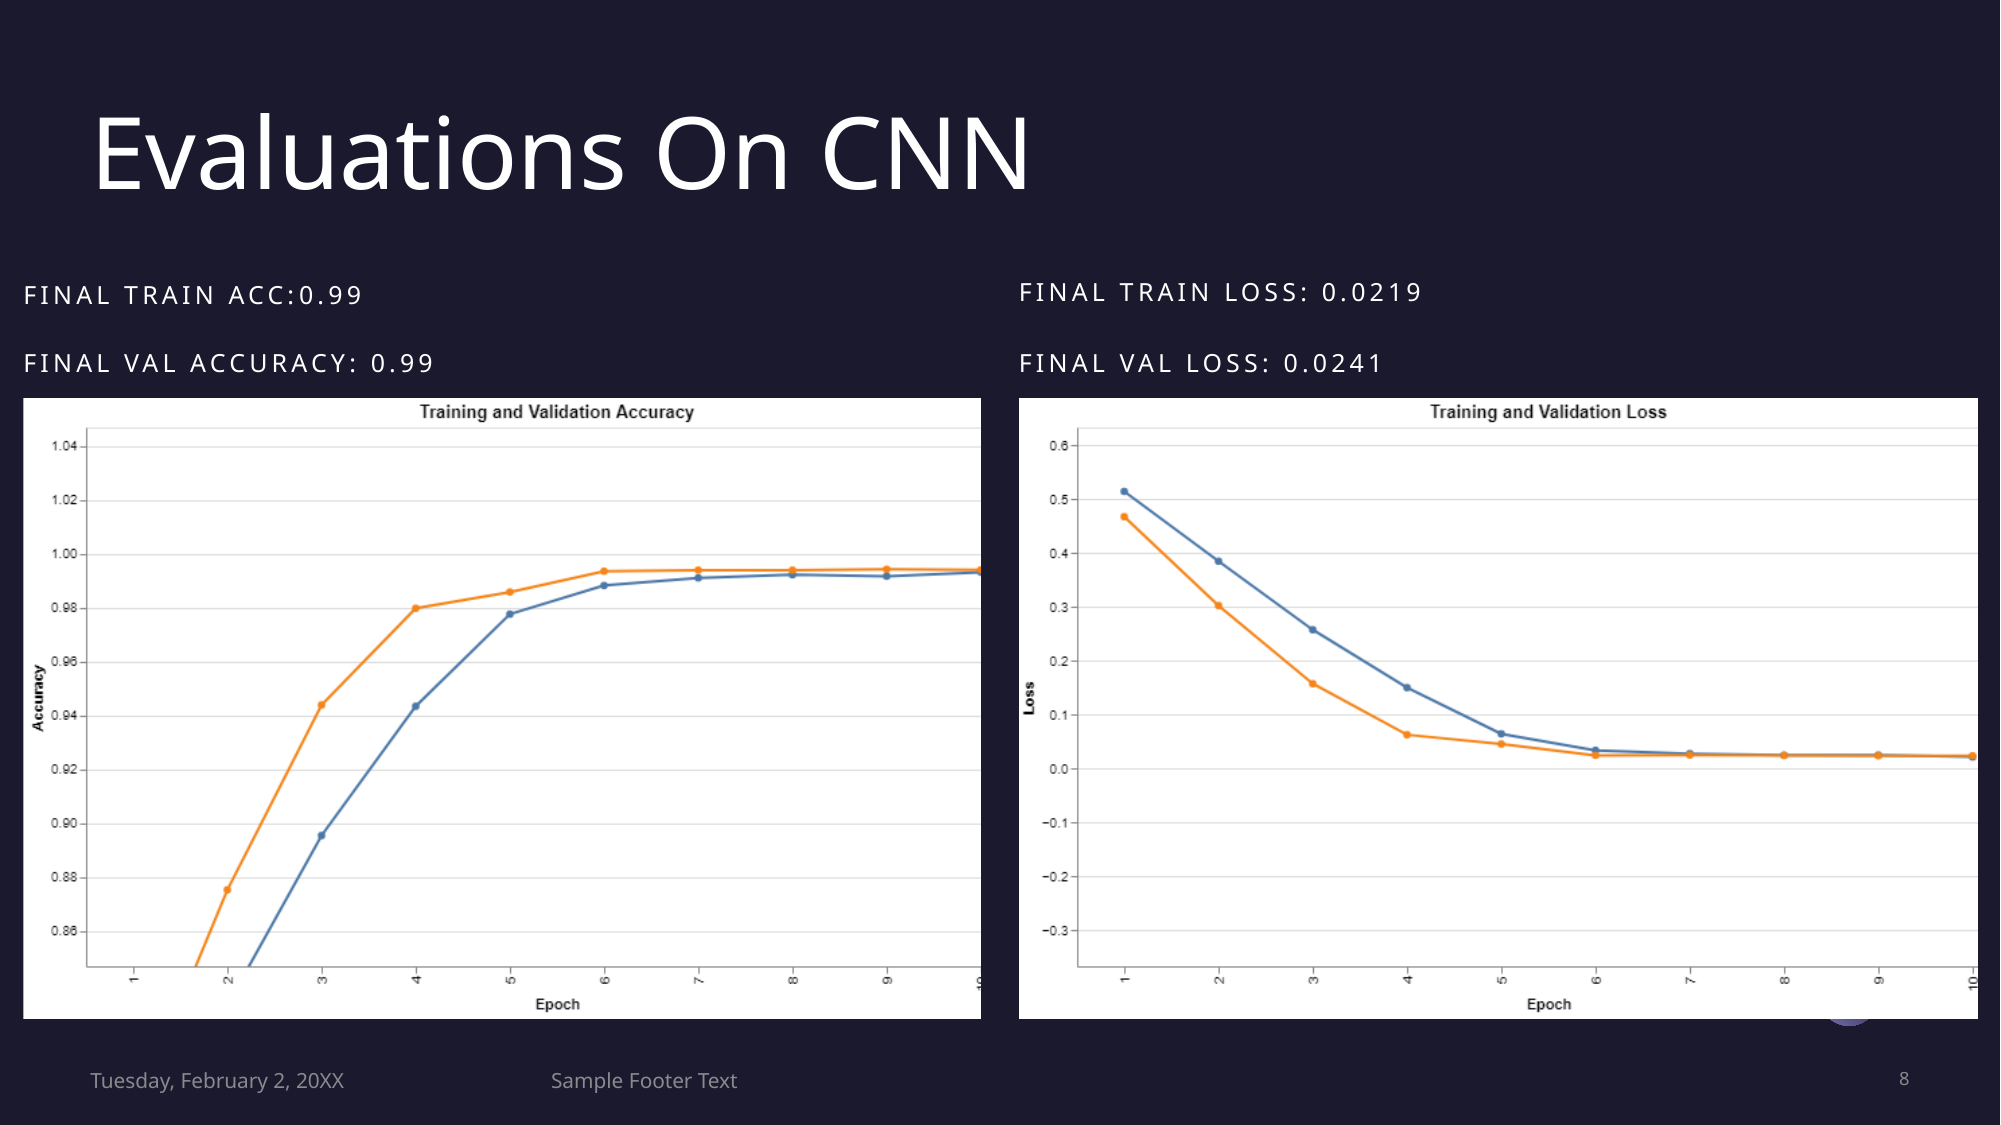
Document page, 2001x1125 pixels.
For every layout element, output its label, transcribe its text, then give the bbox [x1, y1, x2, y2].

slide_number 8 [1632, 1067, 1910, 1093]
picture [23, 398, 981, 1019]
footer Sample Footer Text [551, 1067, 1598, 1093]
list Final Train Loss: 0.0219 Final Val Loss: 0.0241 [1019, 289, 1911, 378]
picture [1018, 398, 1978, 1019]
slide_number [90, 1067, 522, 1093]
list Final Train Acc:0.99 Final Val Accuracy: 0.99 [23, 289, 916, 378]
text_box Evaluations On CNN [90, 90, 1911, 309]
